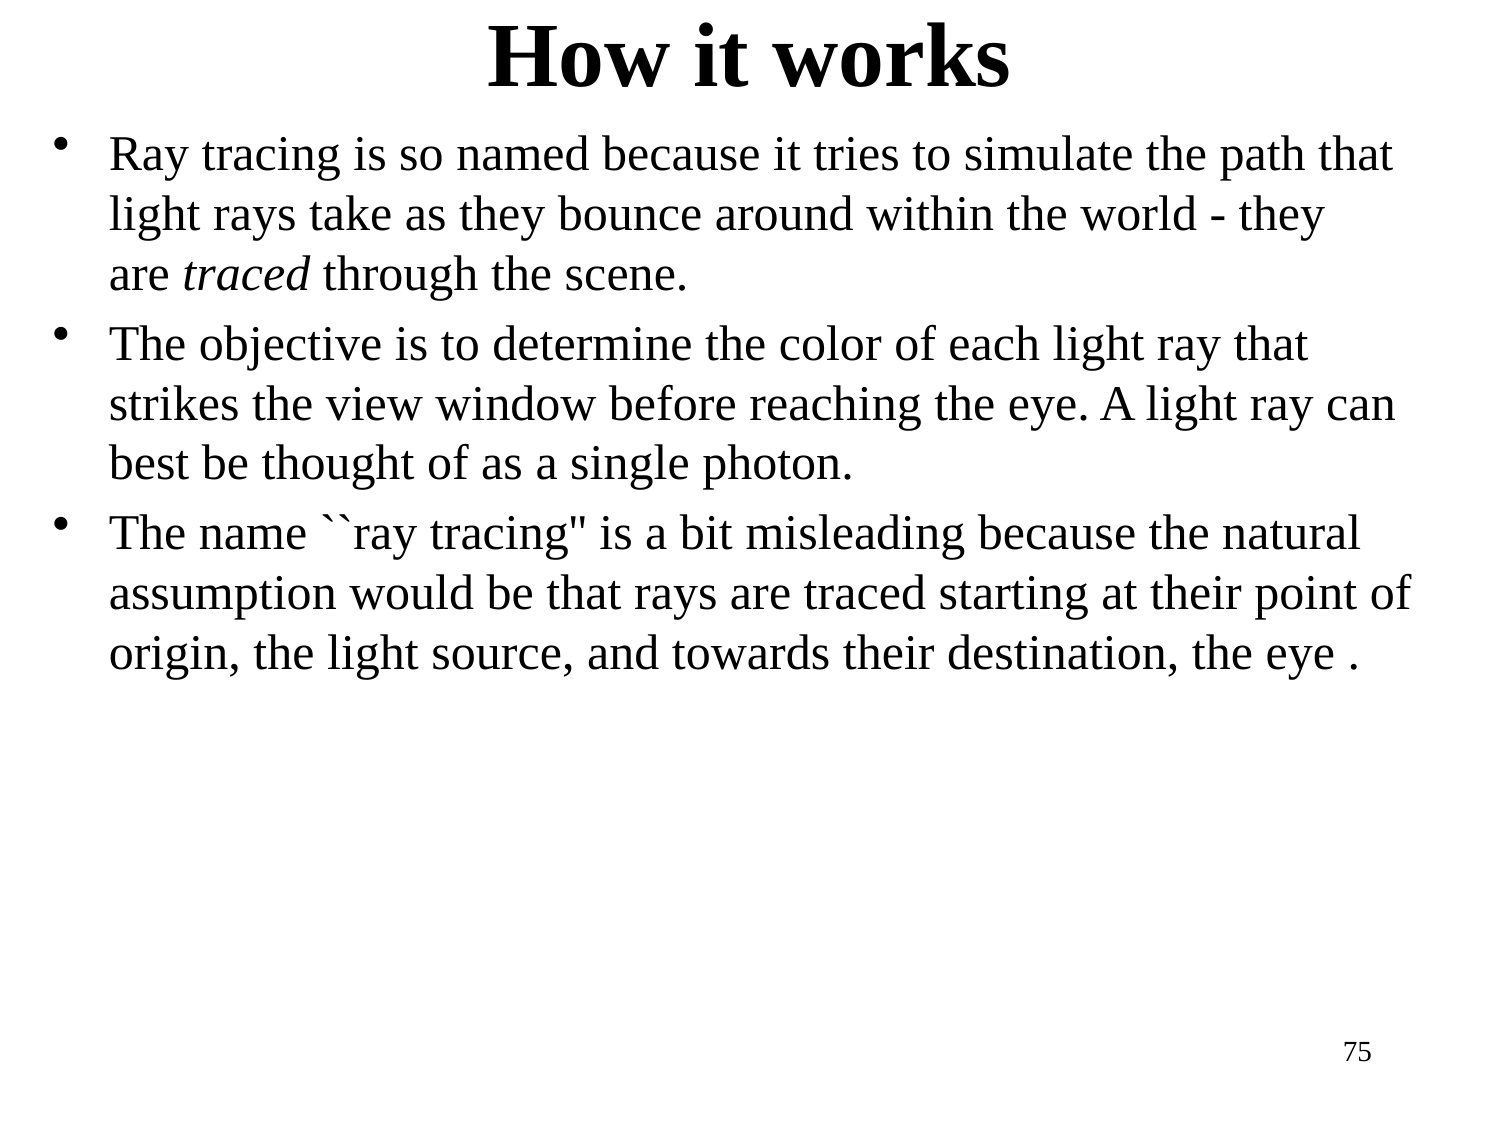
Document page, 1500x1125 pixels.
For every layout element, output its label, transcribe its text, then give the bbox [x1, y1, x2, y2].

title How it works [112, 0, 1388, 100]
list Ray tracing is so named because it tries to simulate the path that light rays take as they bounce around within the world - they are traced through the scene. The objective is to determine the color of each light ray that strikes the view window before reaching the eye. A light ray can best be thought of as a single photon. The name ``ray tracing'' is a bit misleading because the natural assumption would be that rays are traced starting at their point of origin, the light source, and towards their destination, the eye . [37, 112, 1450, 1088]
slide_number 75 [1074, 1024, 1388, 1101]
